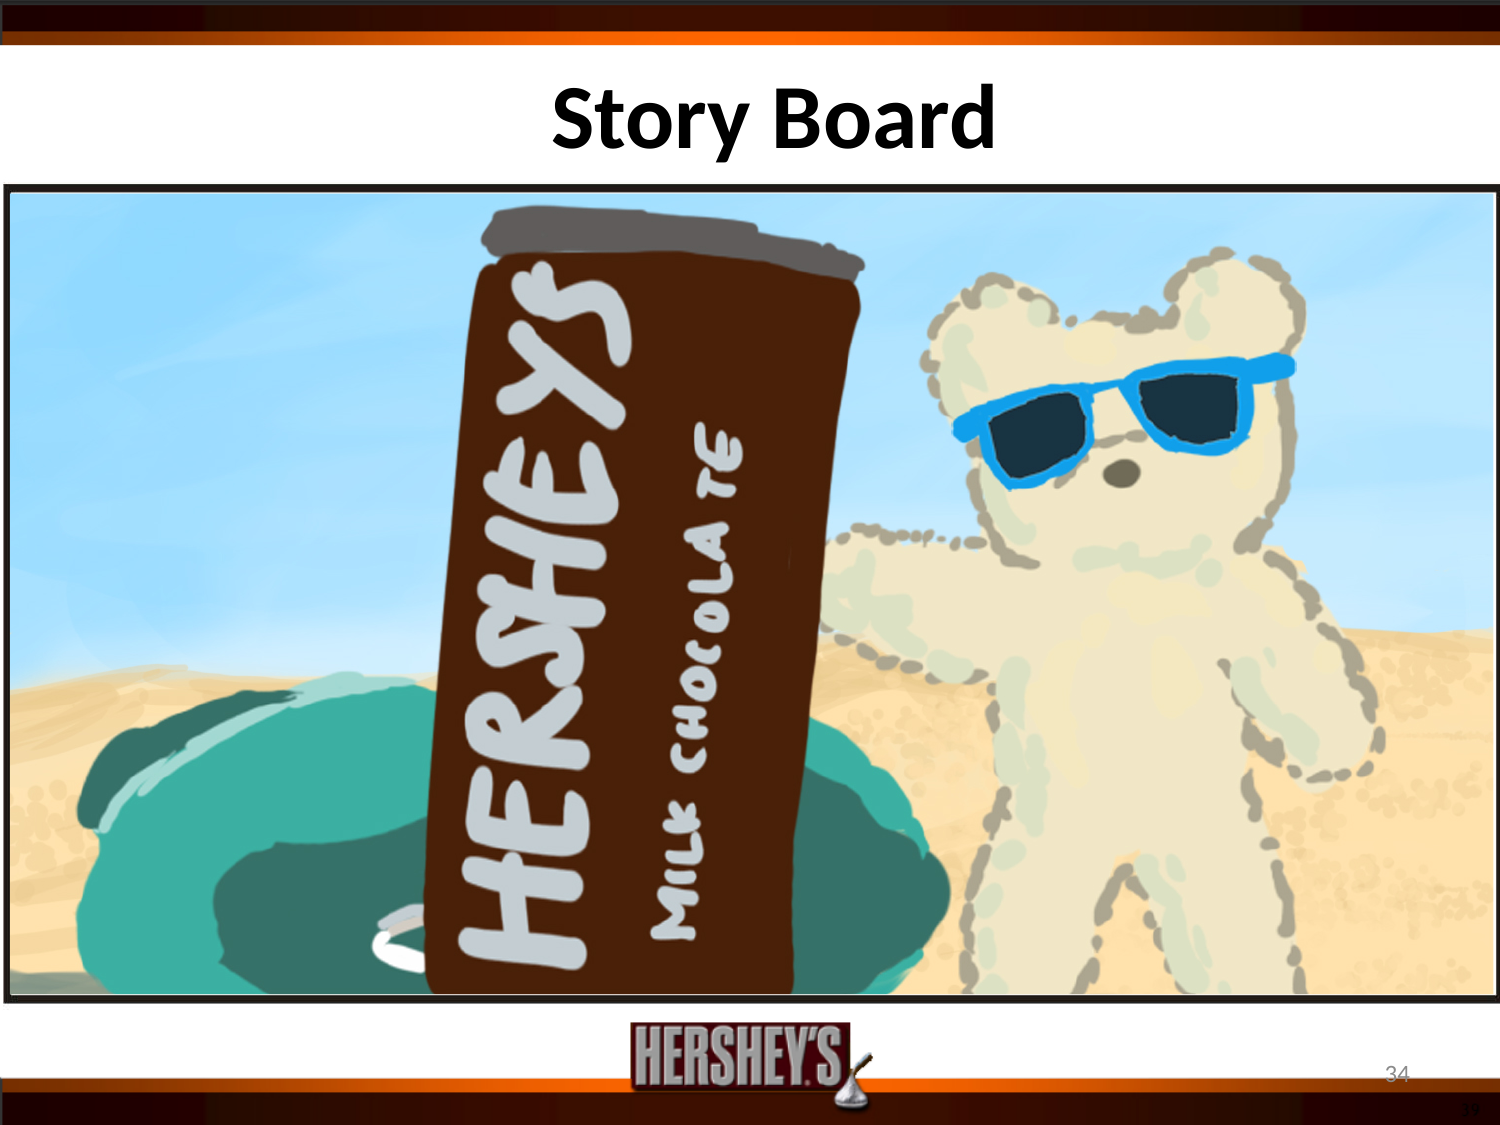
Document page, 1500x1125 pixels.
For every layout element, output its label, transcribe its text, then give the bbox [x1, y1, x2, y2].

slide_number 34 [1074, 1042, 1425, 1103]
text_box Story Board [474, 50, 1075, 164]
picture [0, 0, 1500, 1125]
